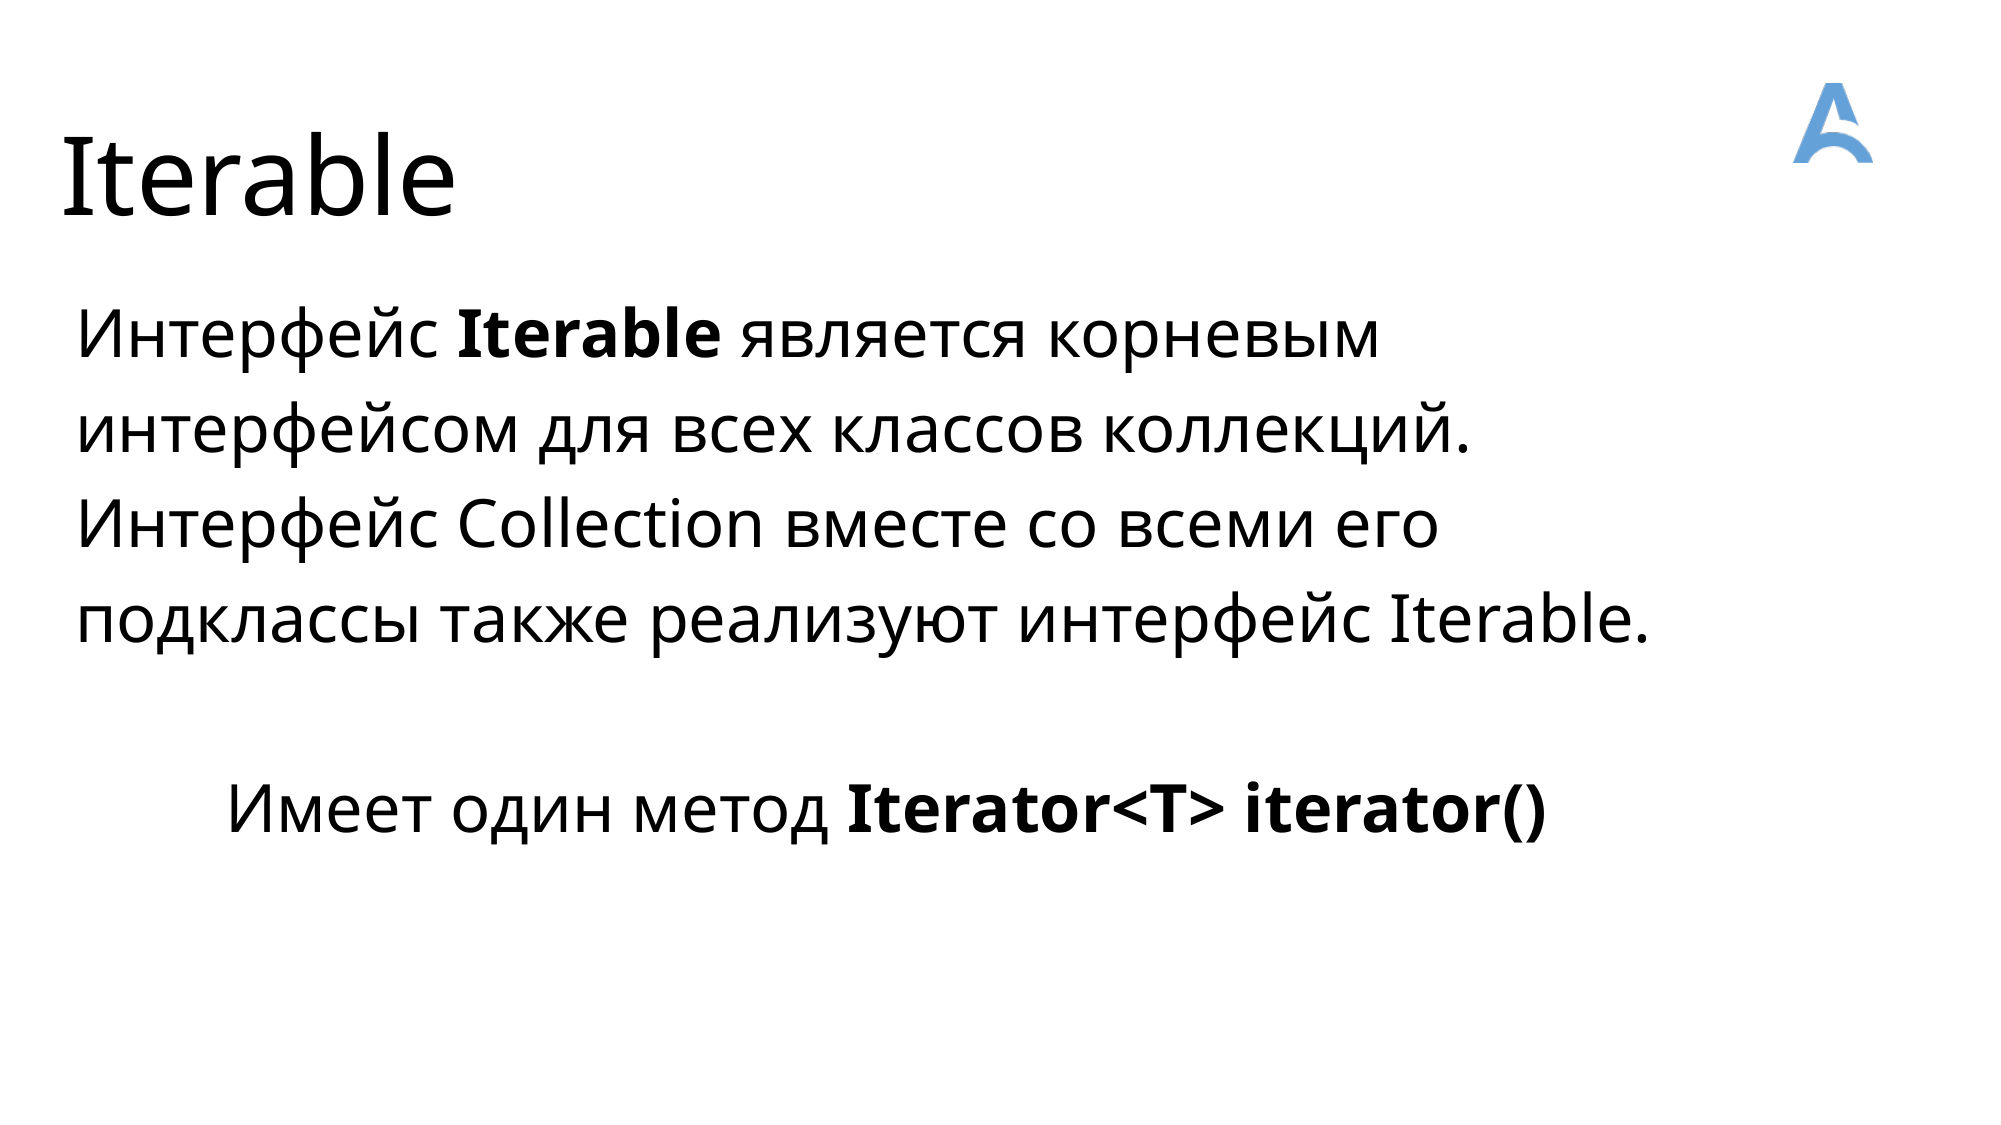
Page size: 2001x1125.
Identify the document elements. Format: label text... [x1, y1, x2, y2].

text_box Интерфейс Iterable является корневым интерфейсом для всех классов коллекций. Интерфейс Collection вместе со всеми его подклассы также реализуют интерфейс Iterable. Имеет один метод Iterator<T> iterator() [60, 260, 1782, 976]
picture [1793, 83, 1874, 163]
text_box Iterable [60, 83, 1168, 213]
